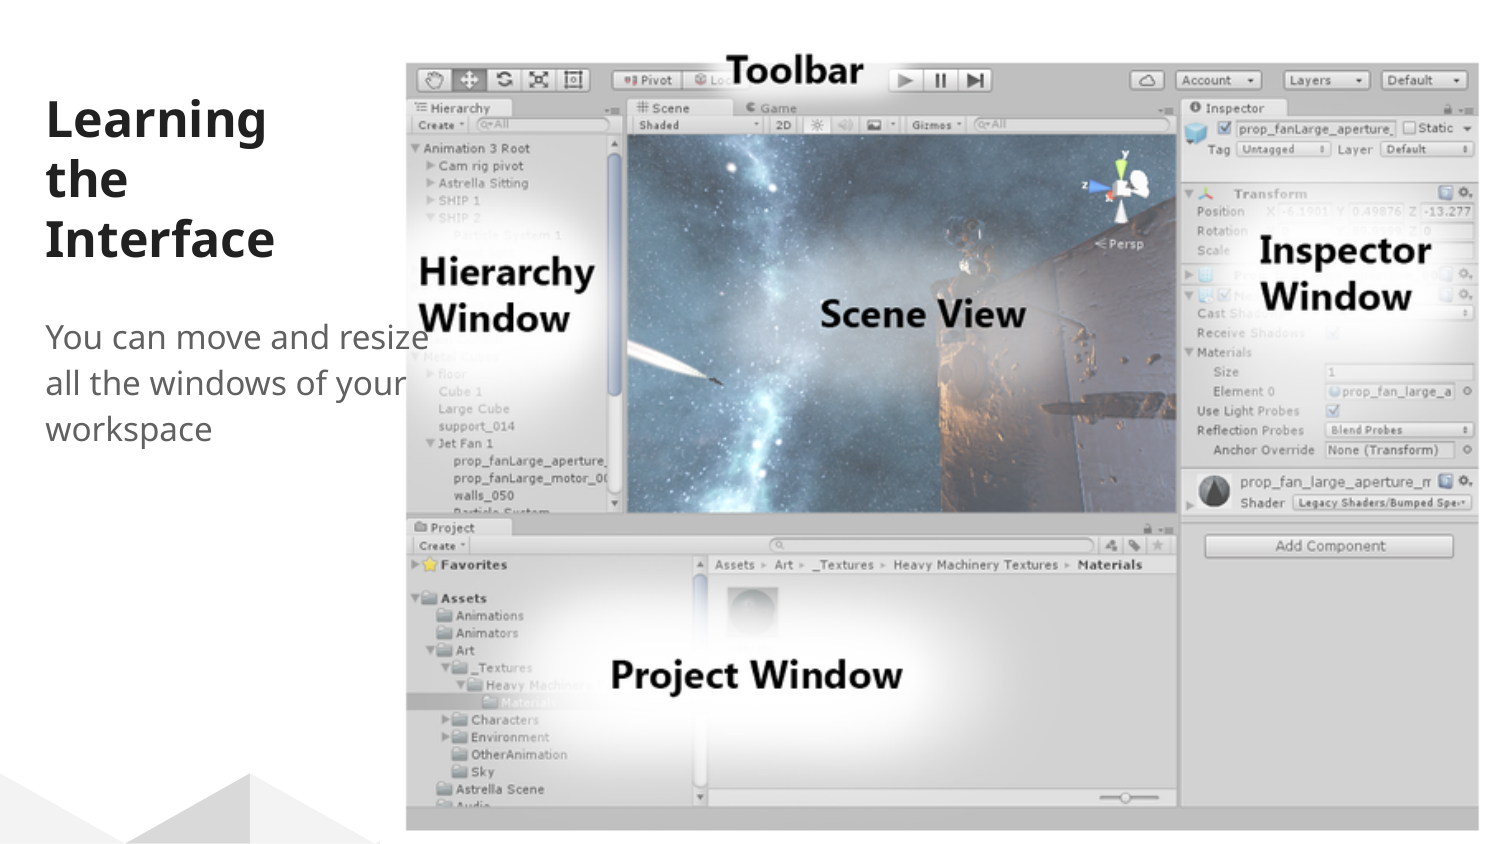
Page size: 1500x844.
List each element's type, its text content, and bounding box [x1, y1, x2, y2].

title Learning the Interface [30, 111, 375, 283]
picture [380, 36, 1489, 844]
list You can move and resize all the windows of your workspace [30, 294, 375, 712]
